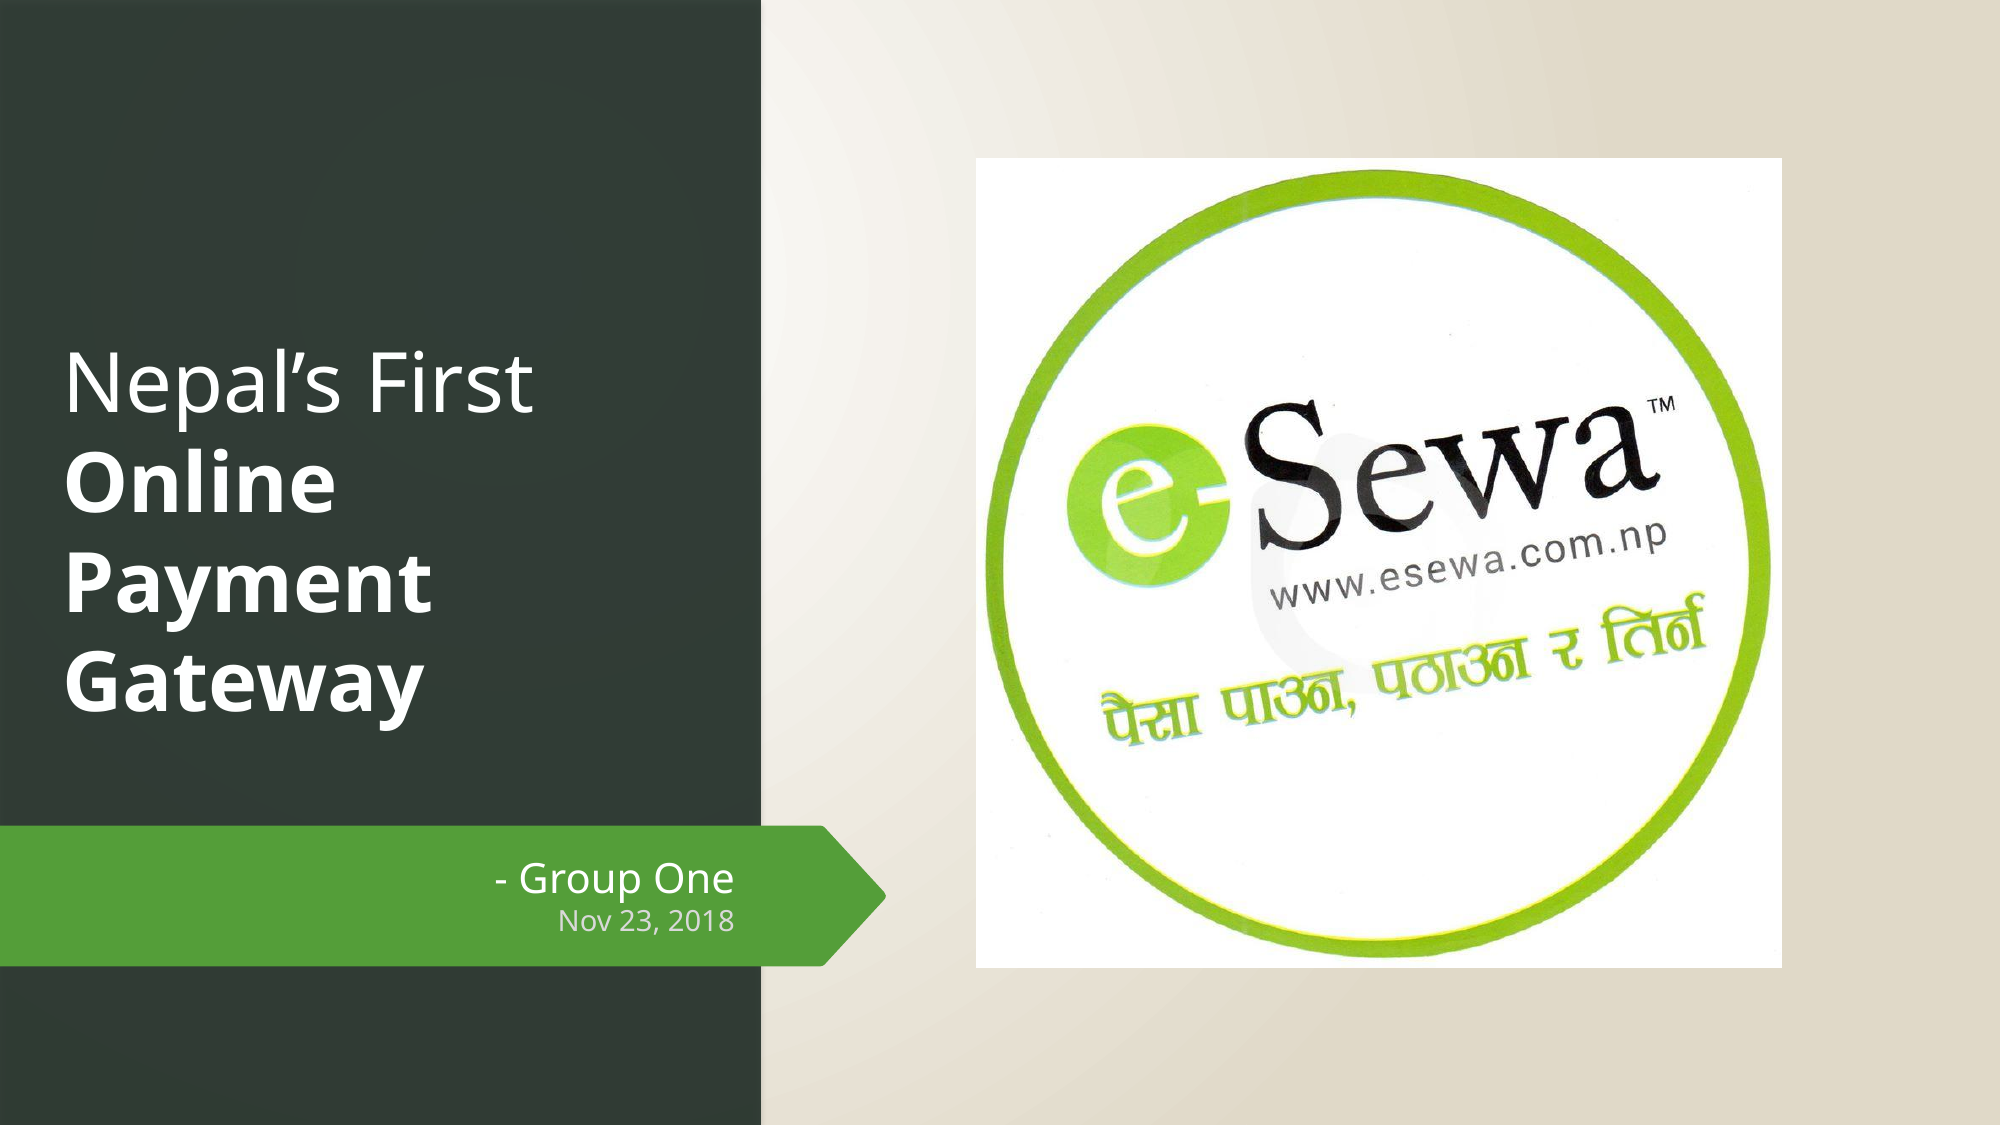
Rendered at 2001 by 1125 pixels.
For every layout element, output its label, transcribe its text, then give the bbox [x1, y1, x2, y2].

text_box - Group One Nov 23, 2018 [68, 844, 750, 990]
text_box [0, 825, 886, 967]
text_box [0, 967, 762, 1125]
picture [976, 158, 1782, 968]
text_box Nepal’s First Online Payment Gateway [47, 89, 667, 737]
text_box [762, 0, 2000, 1125]
text_box [0, 0, 762, 825]
